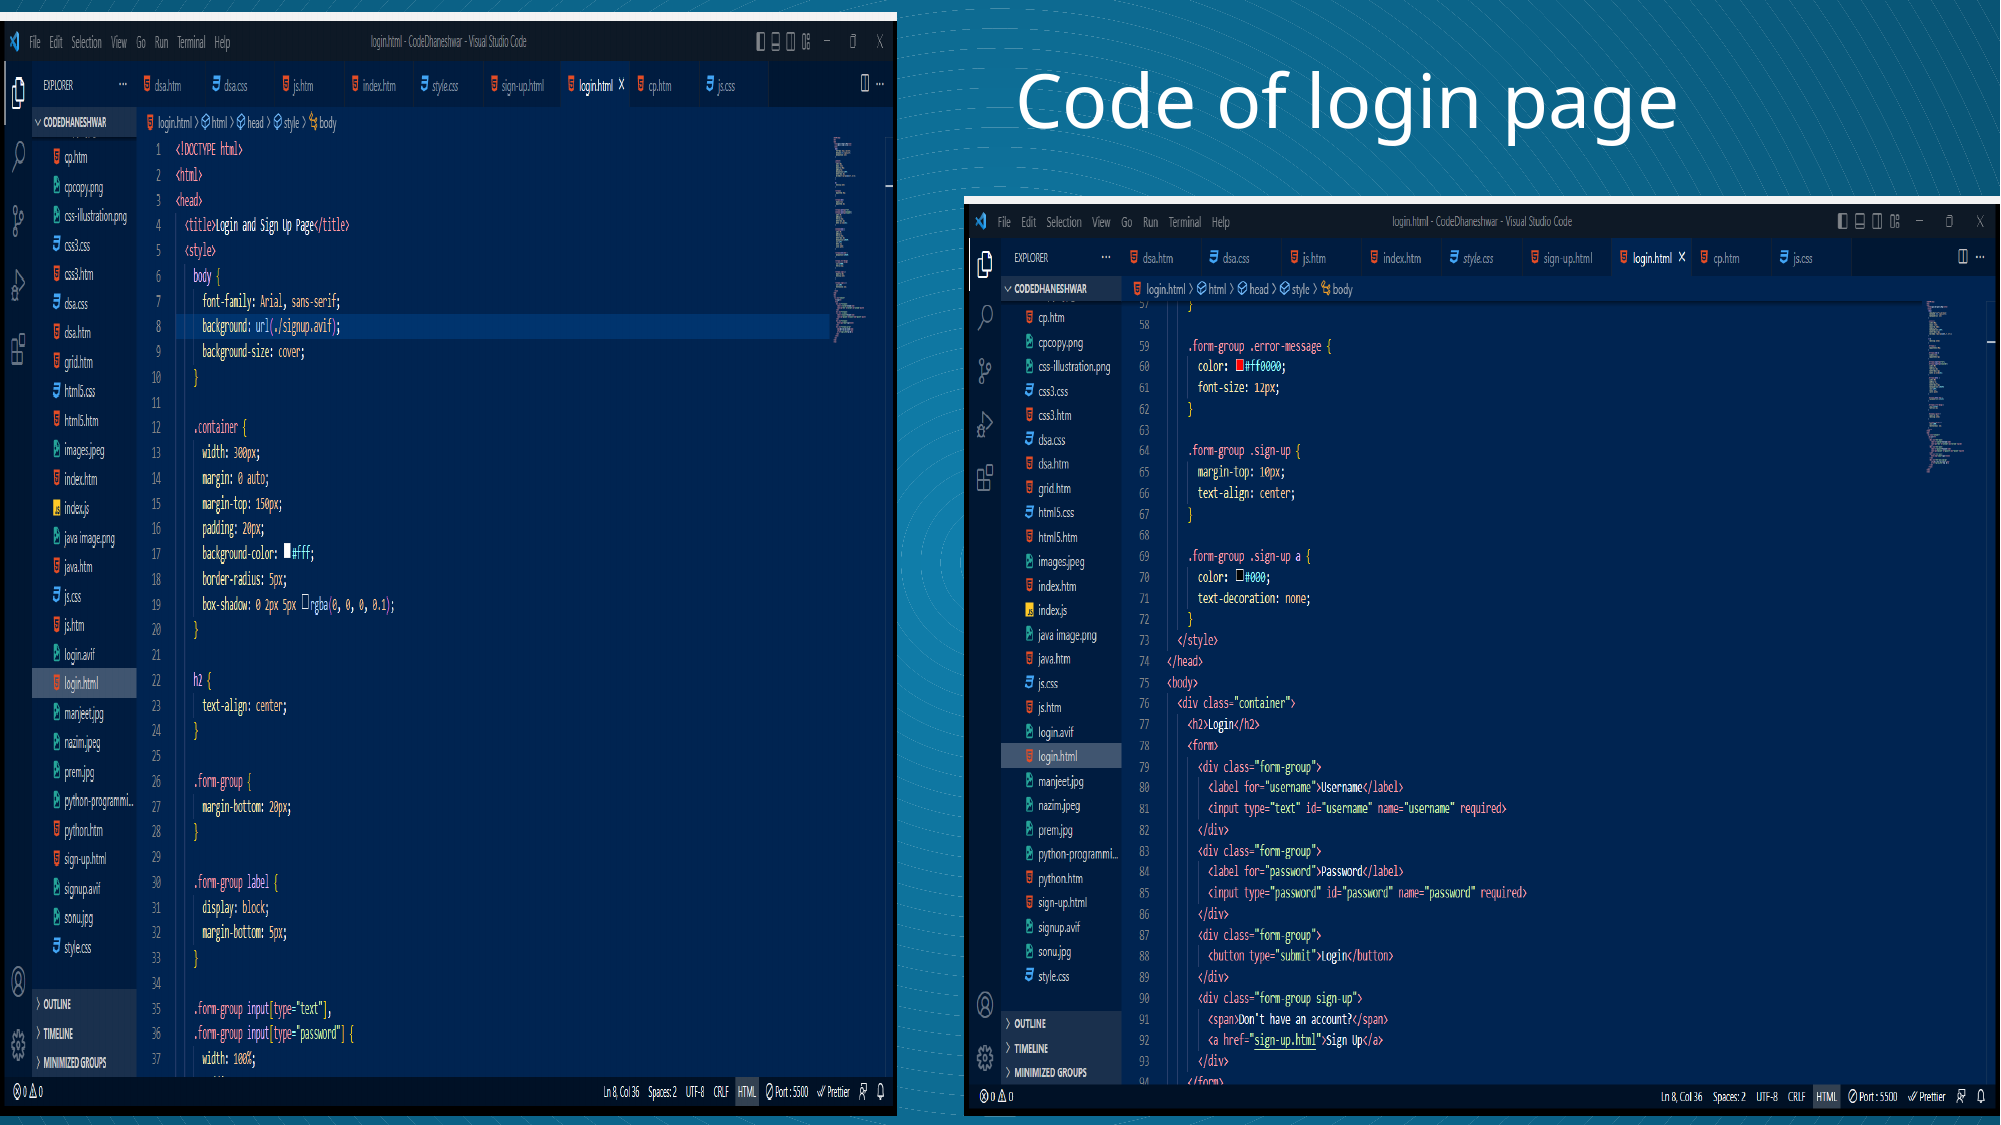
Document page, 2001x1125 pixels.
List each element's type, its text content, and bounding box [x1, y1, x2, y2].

title Code of login page [897, 46, 1835, 163]
picture [964, 196, 2000, 1117]
picture [0, 11, 897, 1116]
